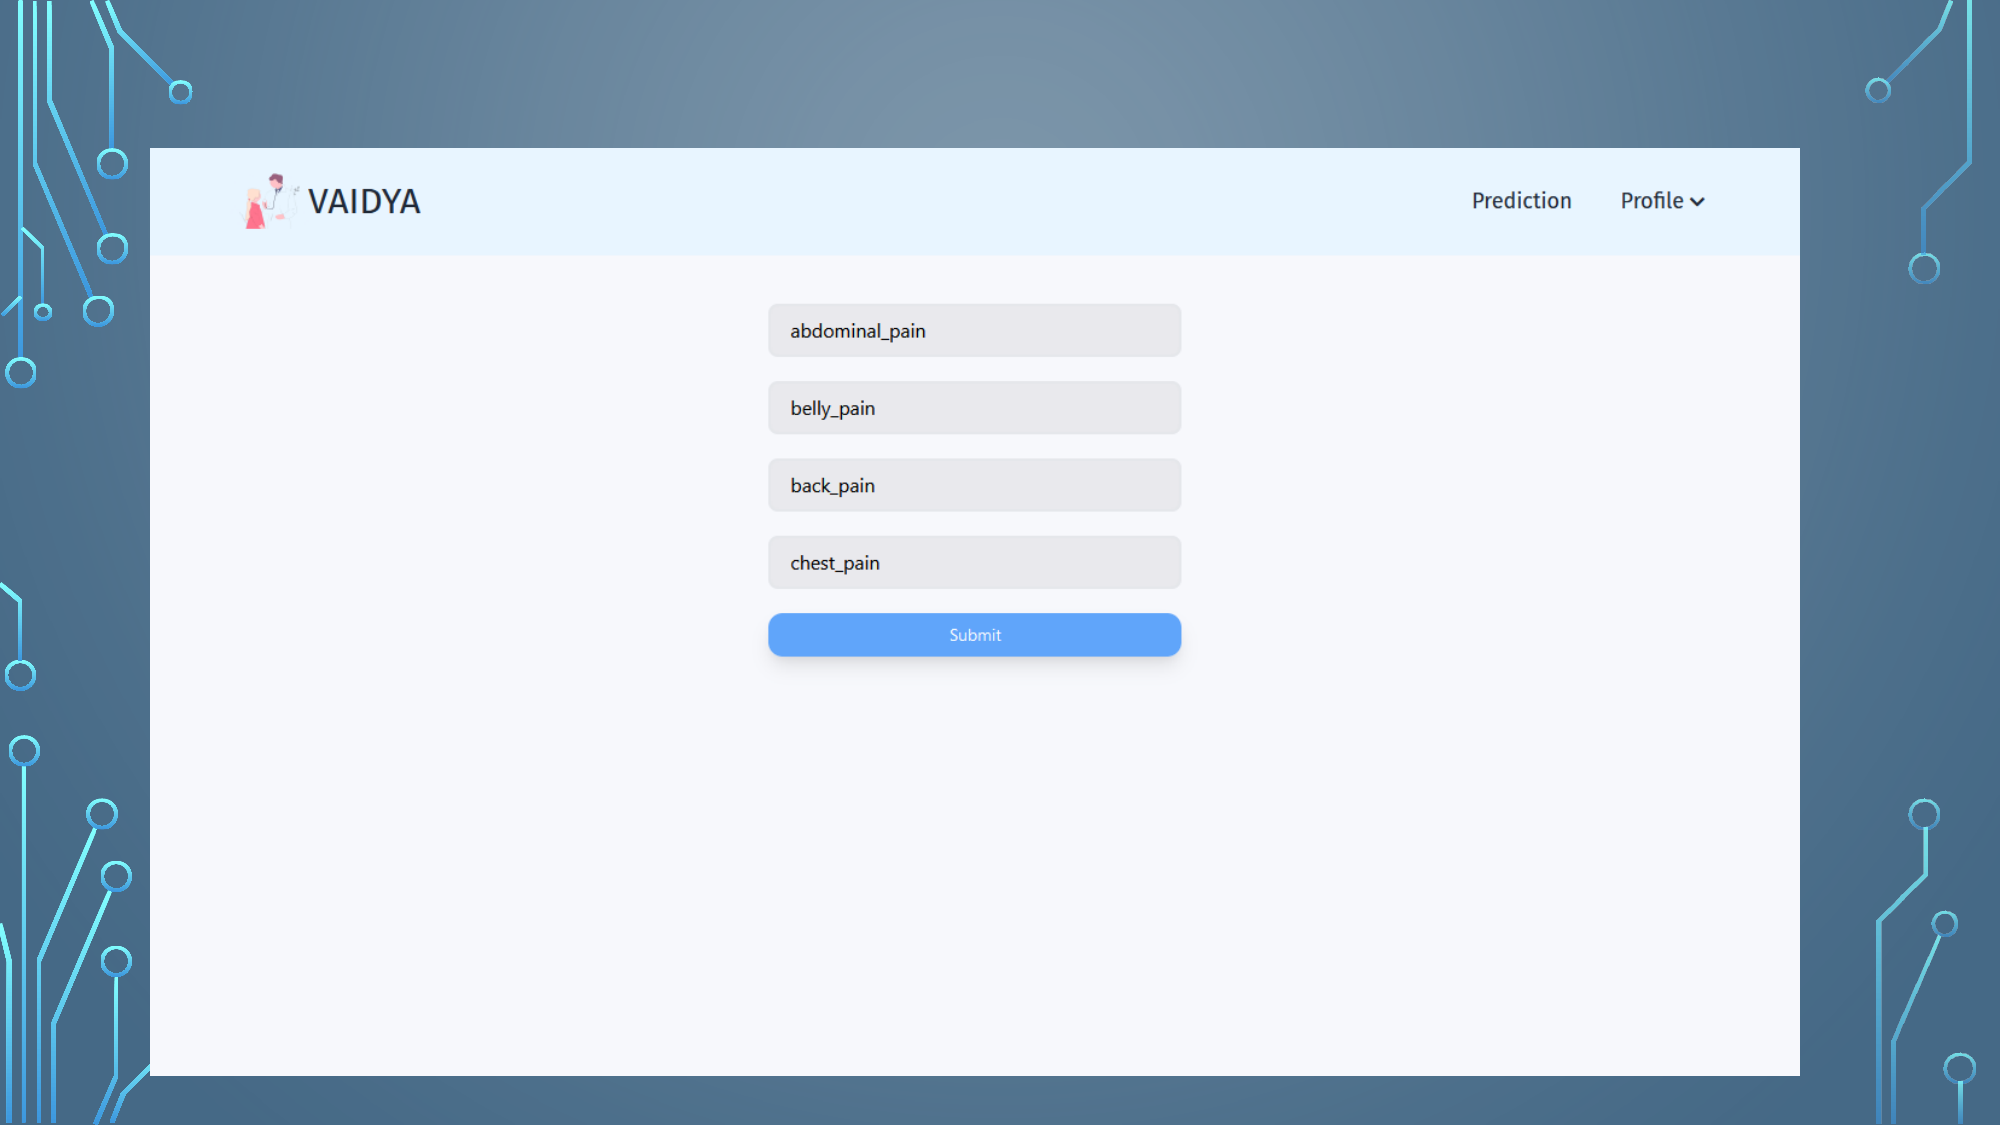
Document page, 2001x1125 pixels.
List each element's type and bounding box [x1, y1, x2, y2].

picture [149, 148, 1801, 1077]
